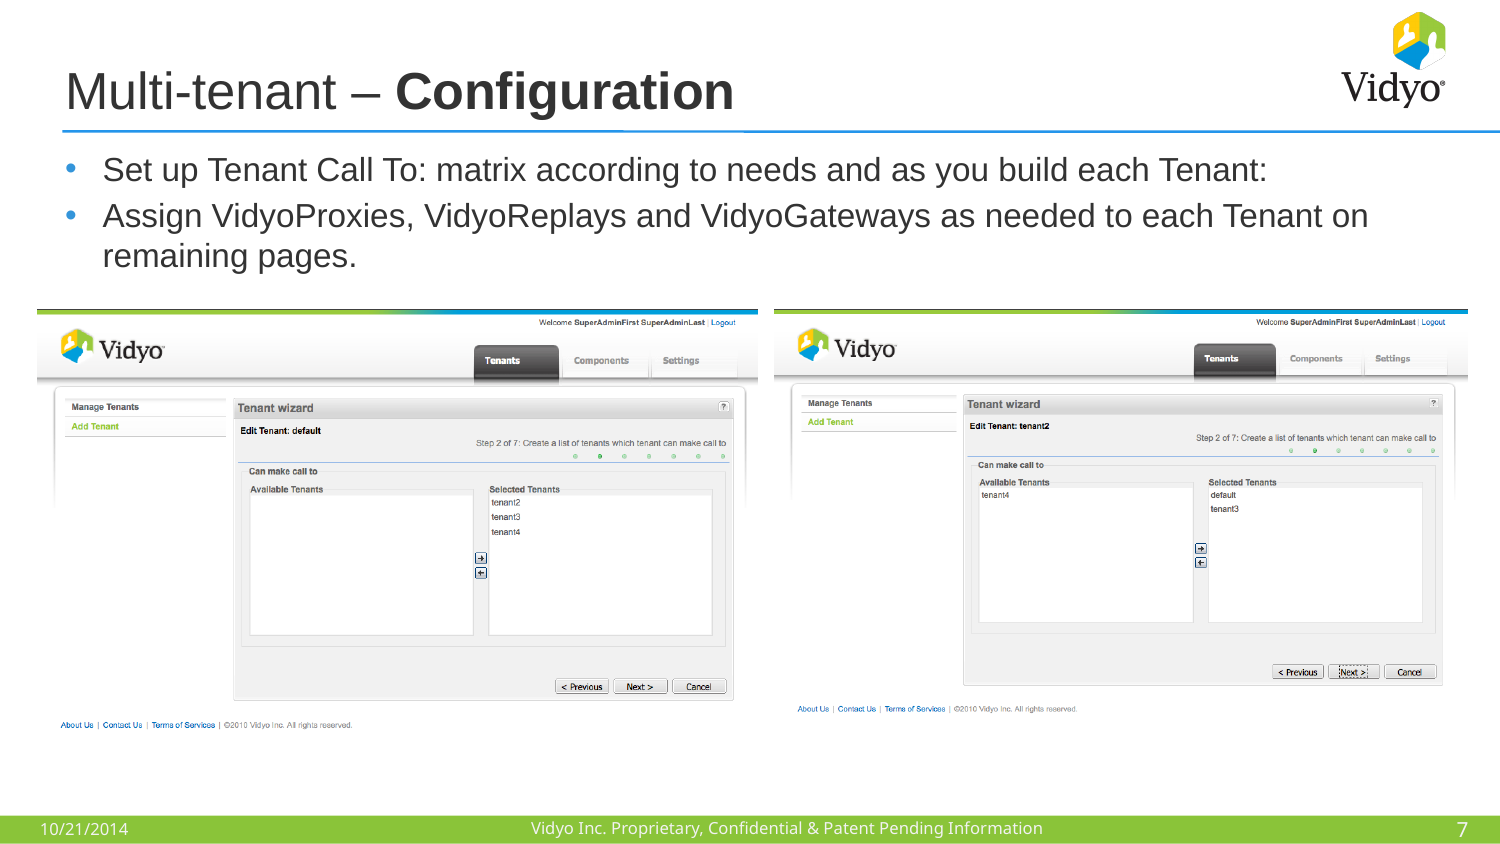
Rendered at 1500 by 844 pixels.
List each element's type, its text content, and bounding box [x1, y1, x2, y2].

list Set up Tenant Call To: matrix according to needs and as you build each Tenant: Assign VidyoProxies, VidyoReplays and VidyoGateways as needed to each Tenant on remaining pages. [50, 140, 1413, 769]
picture [1338, 9, 1500, 123]
picture [37, 309, 759, 753]
picture [774, 309, 1469, 730]
text_box Multi-tenant – Configuration [49, 9, 1338, 128]
